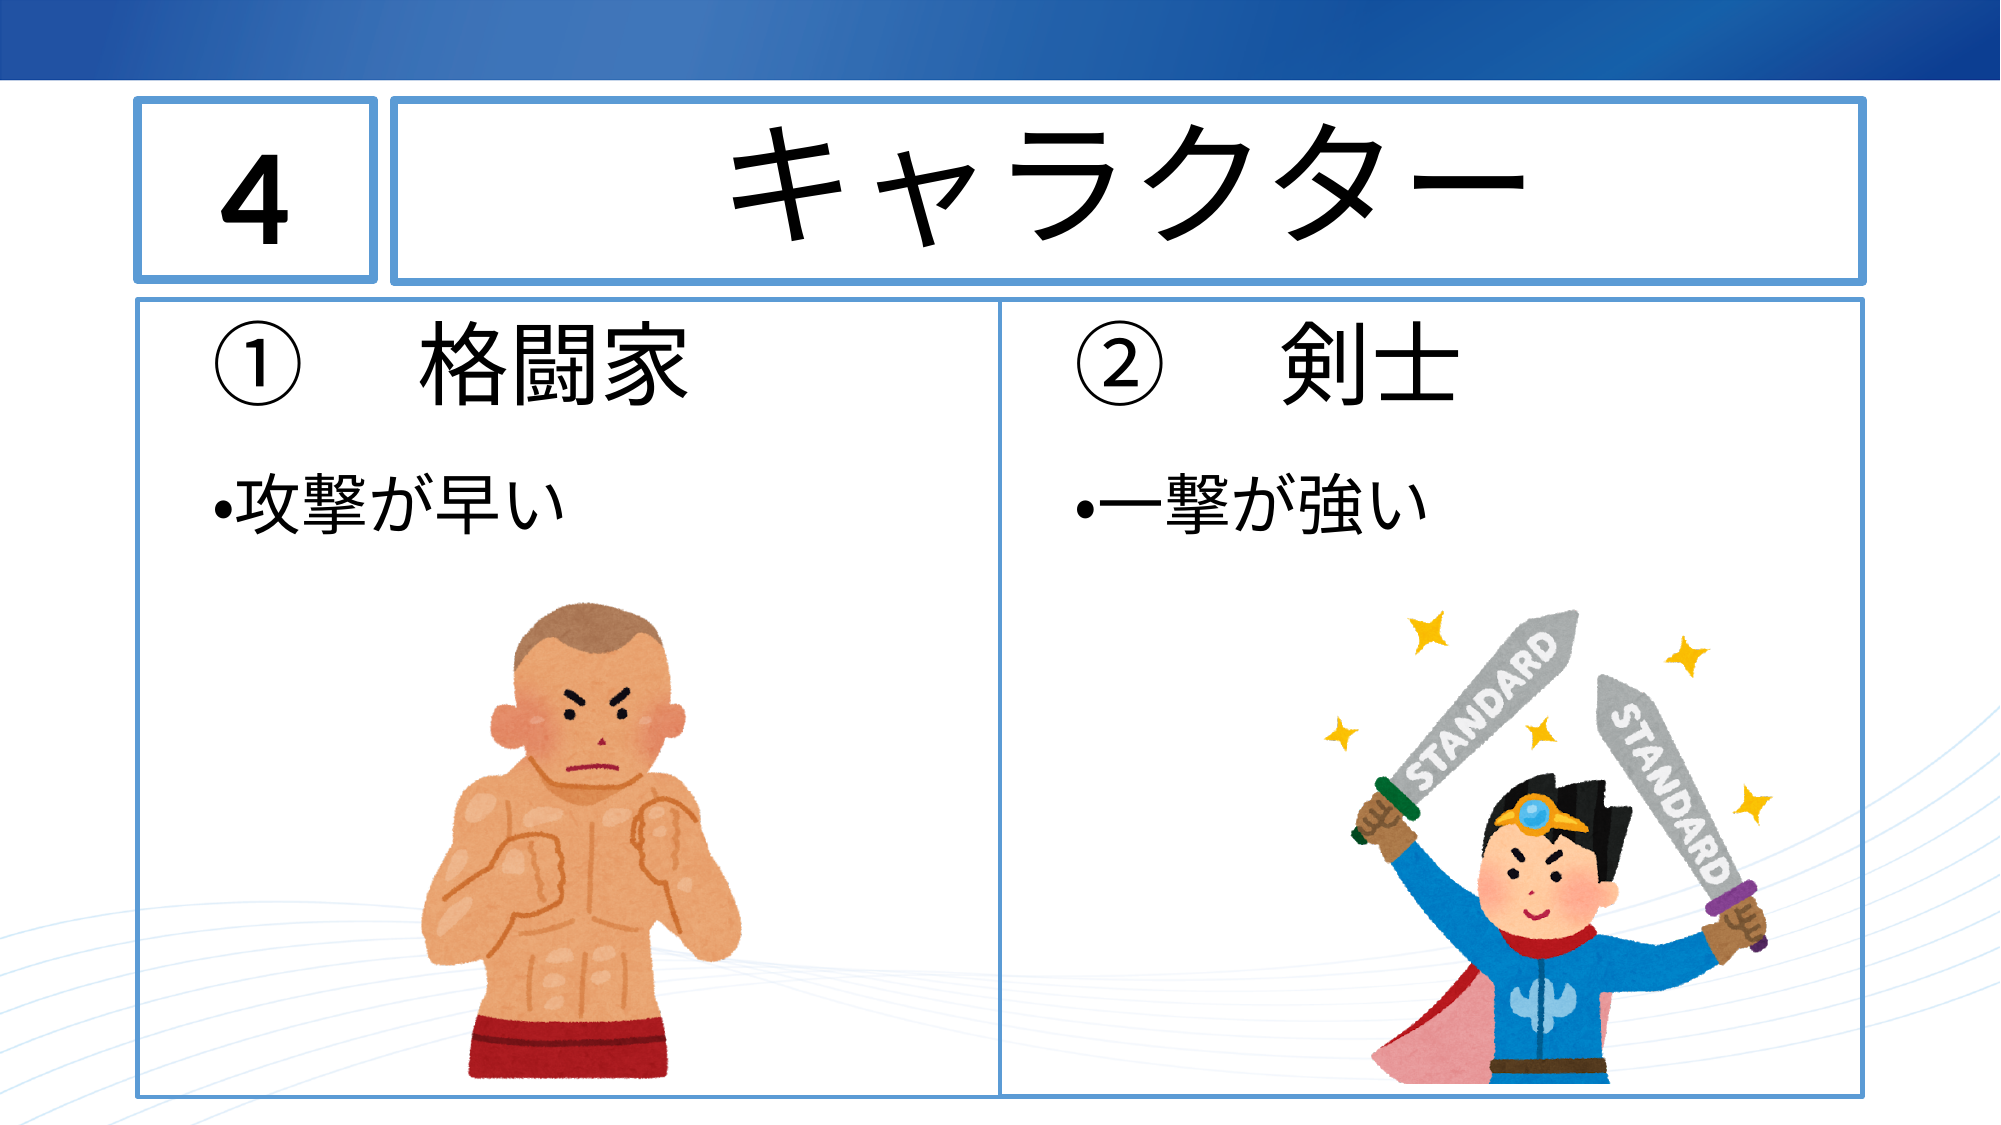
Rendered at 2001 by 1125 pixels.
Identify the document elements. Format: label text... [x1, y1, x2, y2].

title キャラクター [394, 99, 1863, 282]
list ① 格闘家 ・攻撃が早い [137, 299, 999, 1097]
picture [0, 0, 2000, 1125]
text_box ② 剣士 ・一撃が強い [999, 299, 1863, 1097]
text_box 4 [137, 99, 374, 280]
